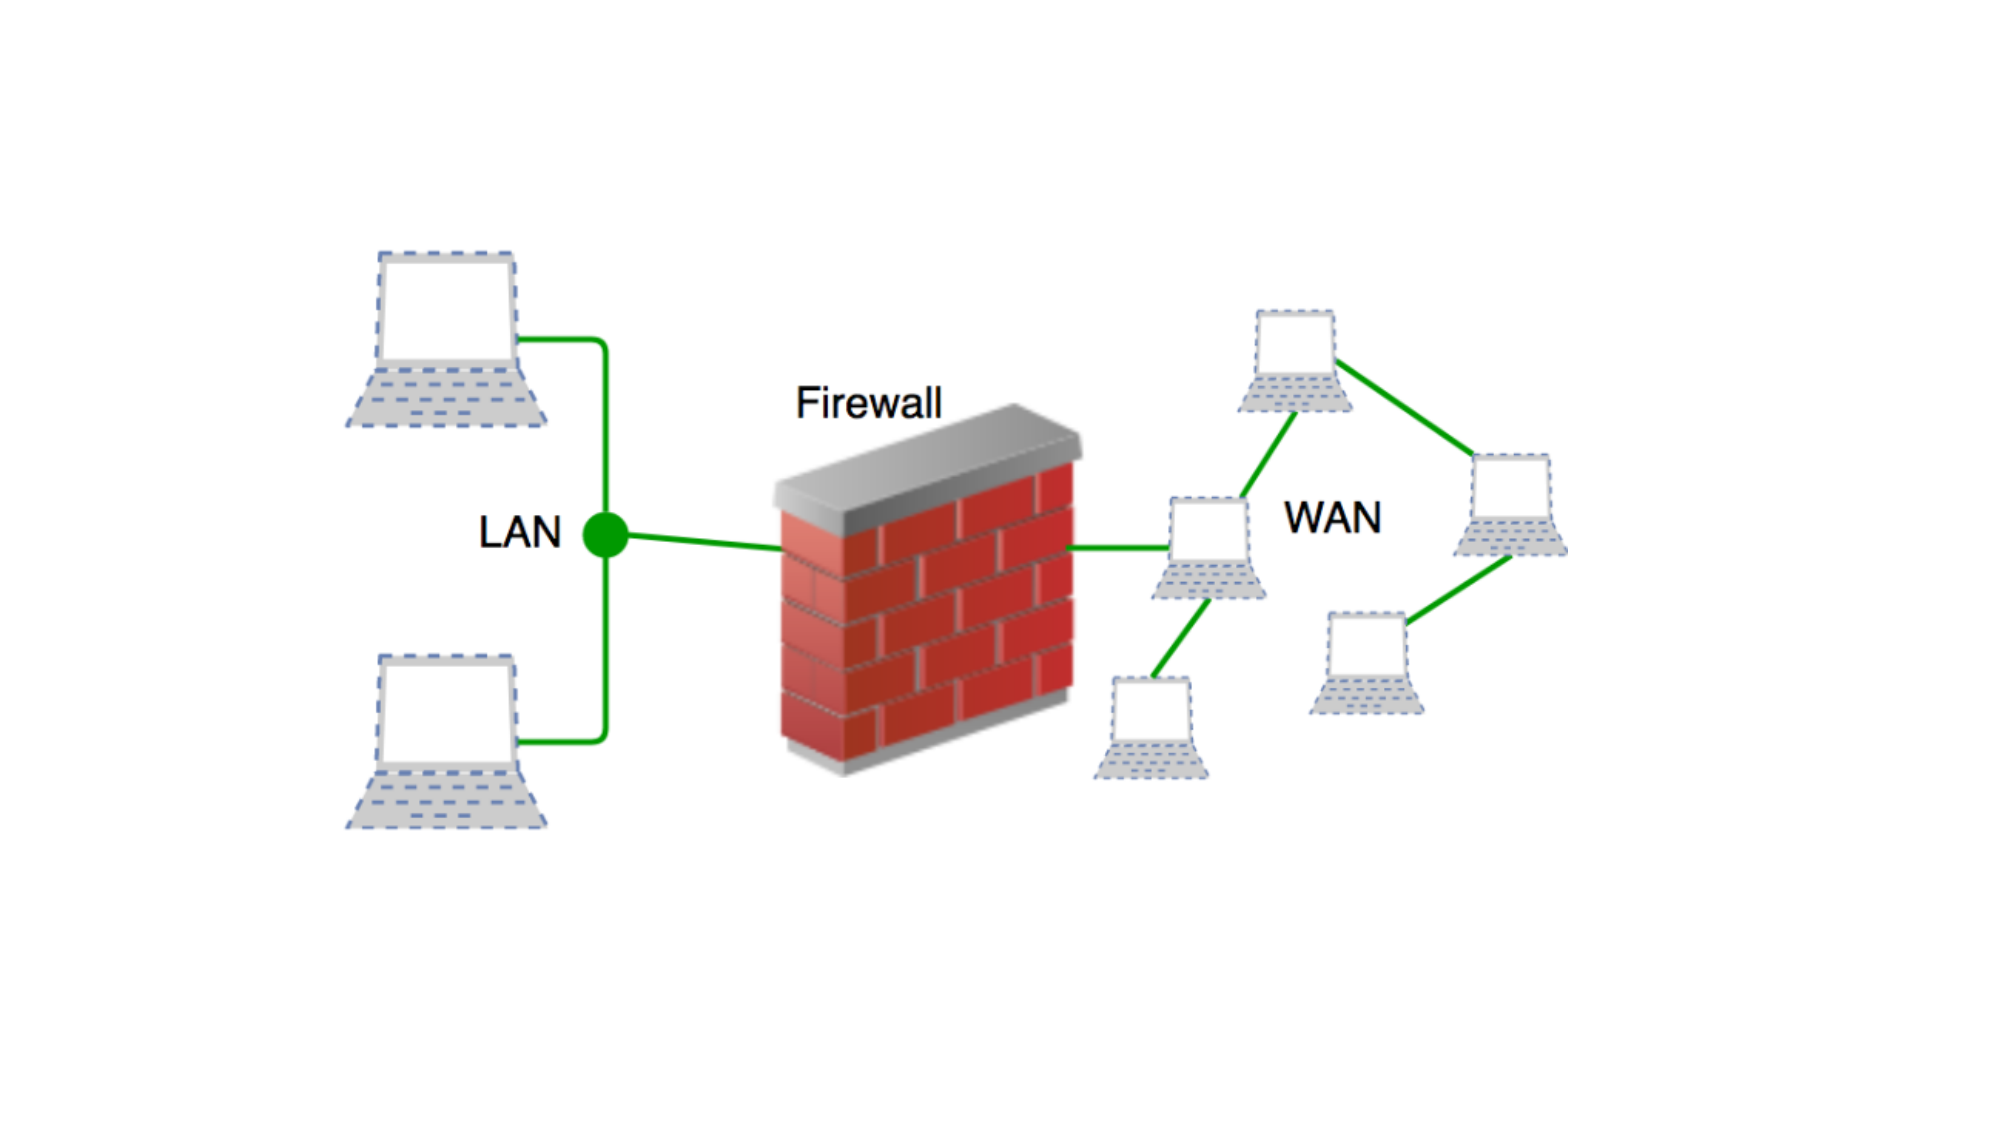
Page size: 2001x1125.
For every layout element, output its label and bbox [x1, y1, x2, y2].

picture [324, 224, 1568, 852]
